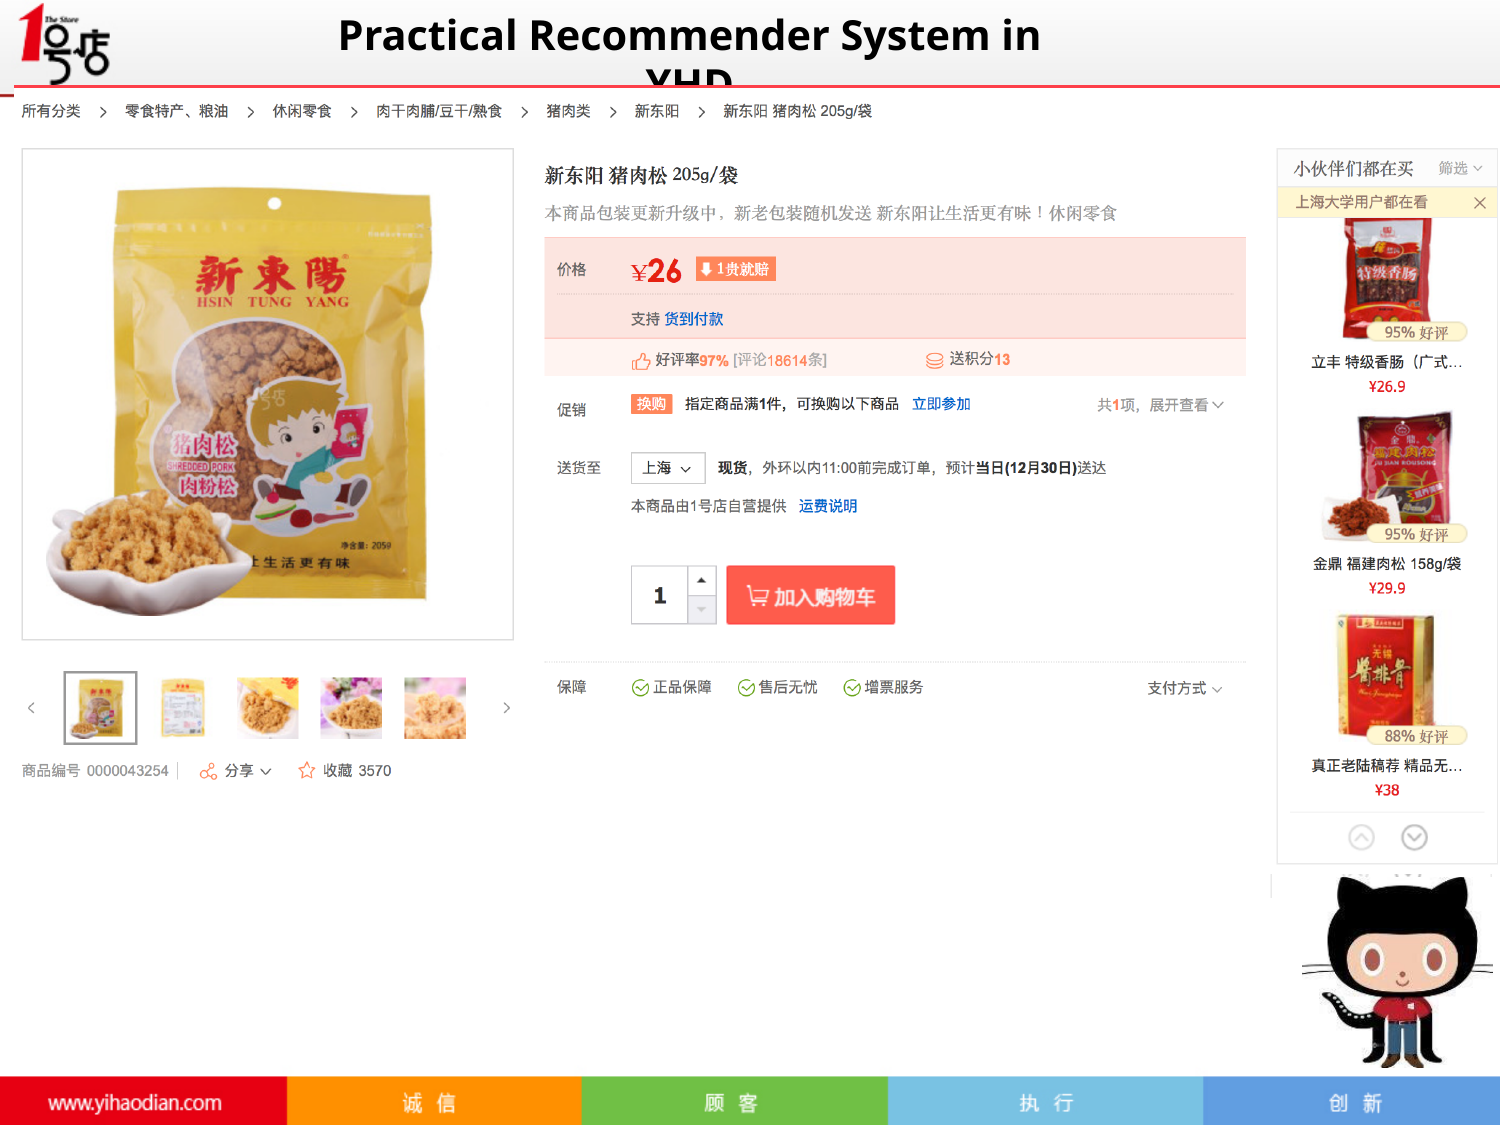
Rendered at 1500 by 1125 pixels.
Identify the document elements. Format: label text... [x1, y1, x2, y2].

picture [0, 0, 1500, 1125]
title Practical Recommender System in YHD [289, 6, 1091, 82]
